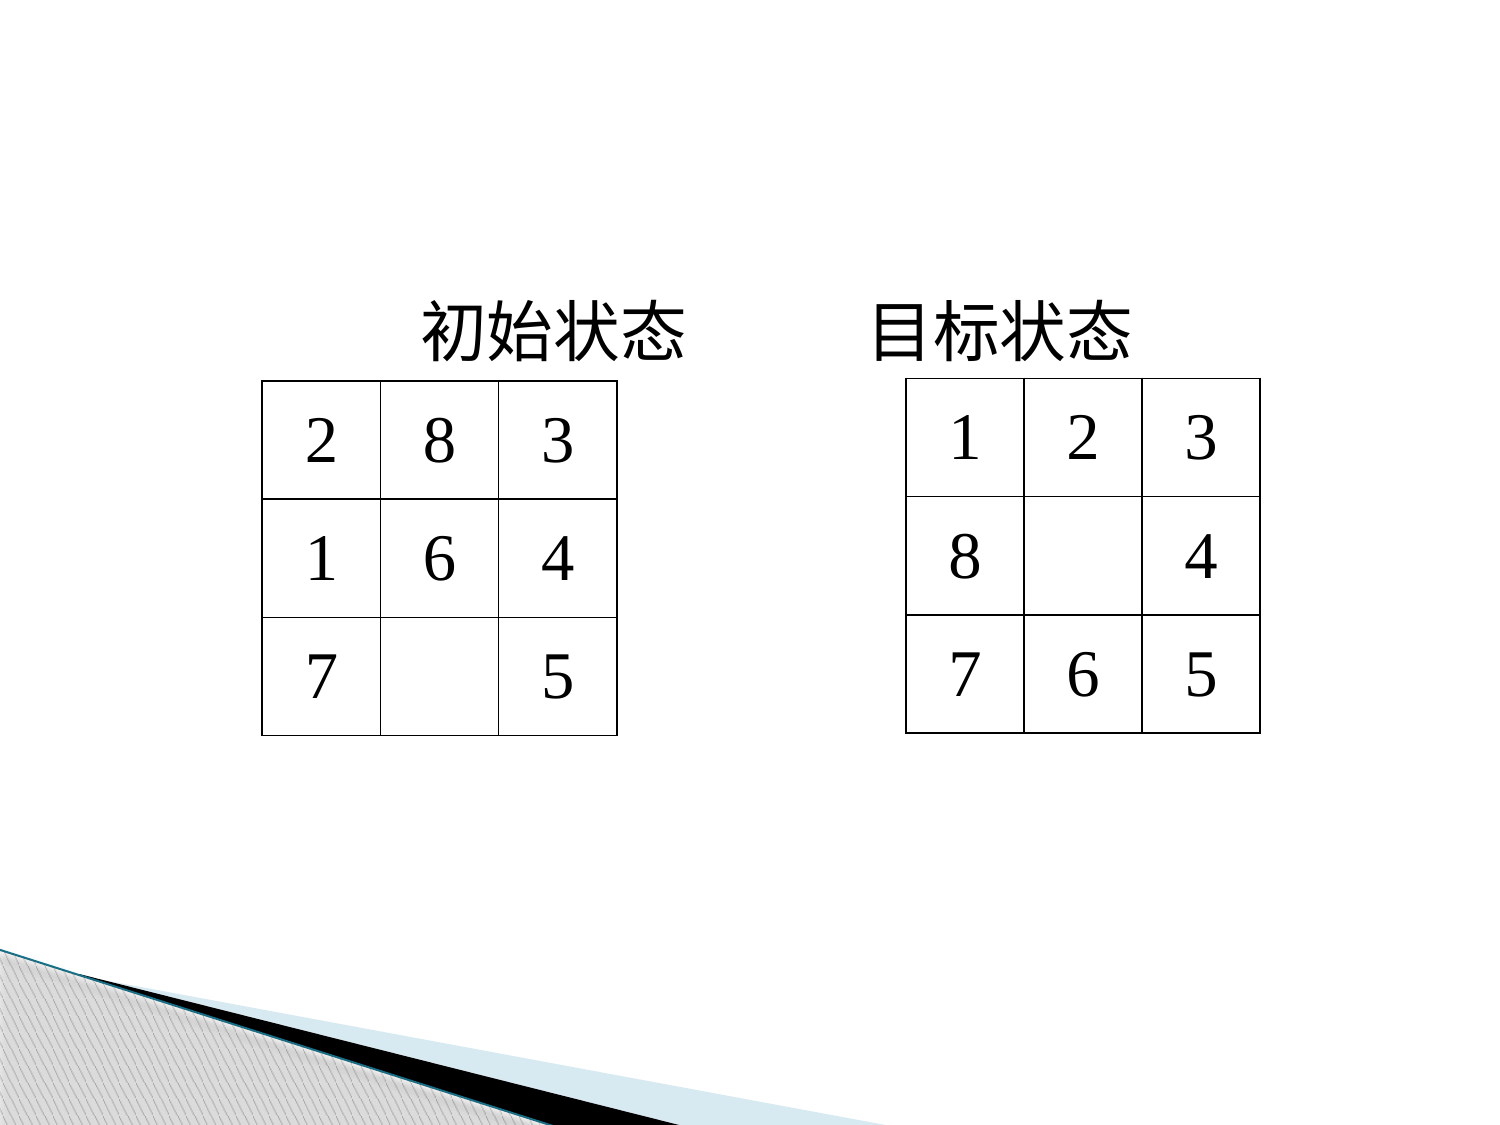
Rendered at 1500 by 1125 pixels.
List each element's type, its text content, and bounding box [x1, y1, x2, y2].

table_cell 5 [1143, 616, 1259, 732]
table_cell 7 [907, 616, 1023, 732]
table_cell 7 [263, 618, 380, 735]
table_cell [1025, 497, 1141, 614]
table_cell 4 [499, 500, 616, 617]
table_cell 1 [263, 500, 380, 617]
table_cell 6 [1025, 616, 1141, 732]
table_header 1 [907, 379, 1023, 496]
table_header 2 [1025, 379, 1141, 496]
text_box 初始状态 目标状态 [405, 282, 1150, 378]
table_header 8 [381, 382, 498, 498]
table_cell 4 [1143, 497, 1259, 614]
table_header 2 [263, 382, 380, 498]
table_cell [381, 618, 498, 735]
table_cell 6 [381, 500, 498, 617]
table_cell 5 [499, 618, 616, 735]
table_header 3 [1143, 379, 1259, 496]
table_header 3 [499, 382, 616, 498]
table_cell 8 [907, 497, 1023, 614]
